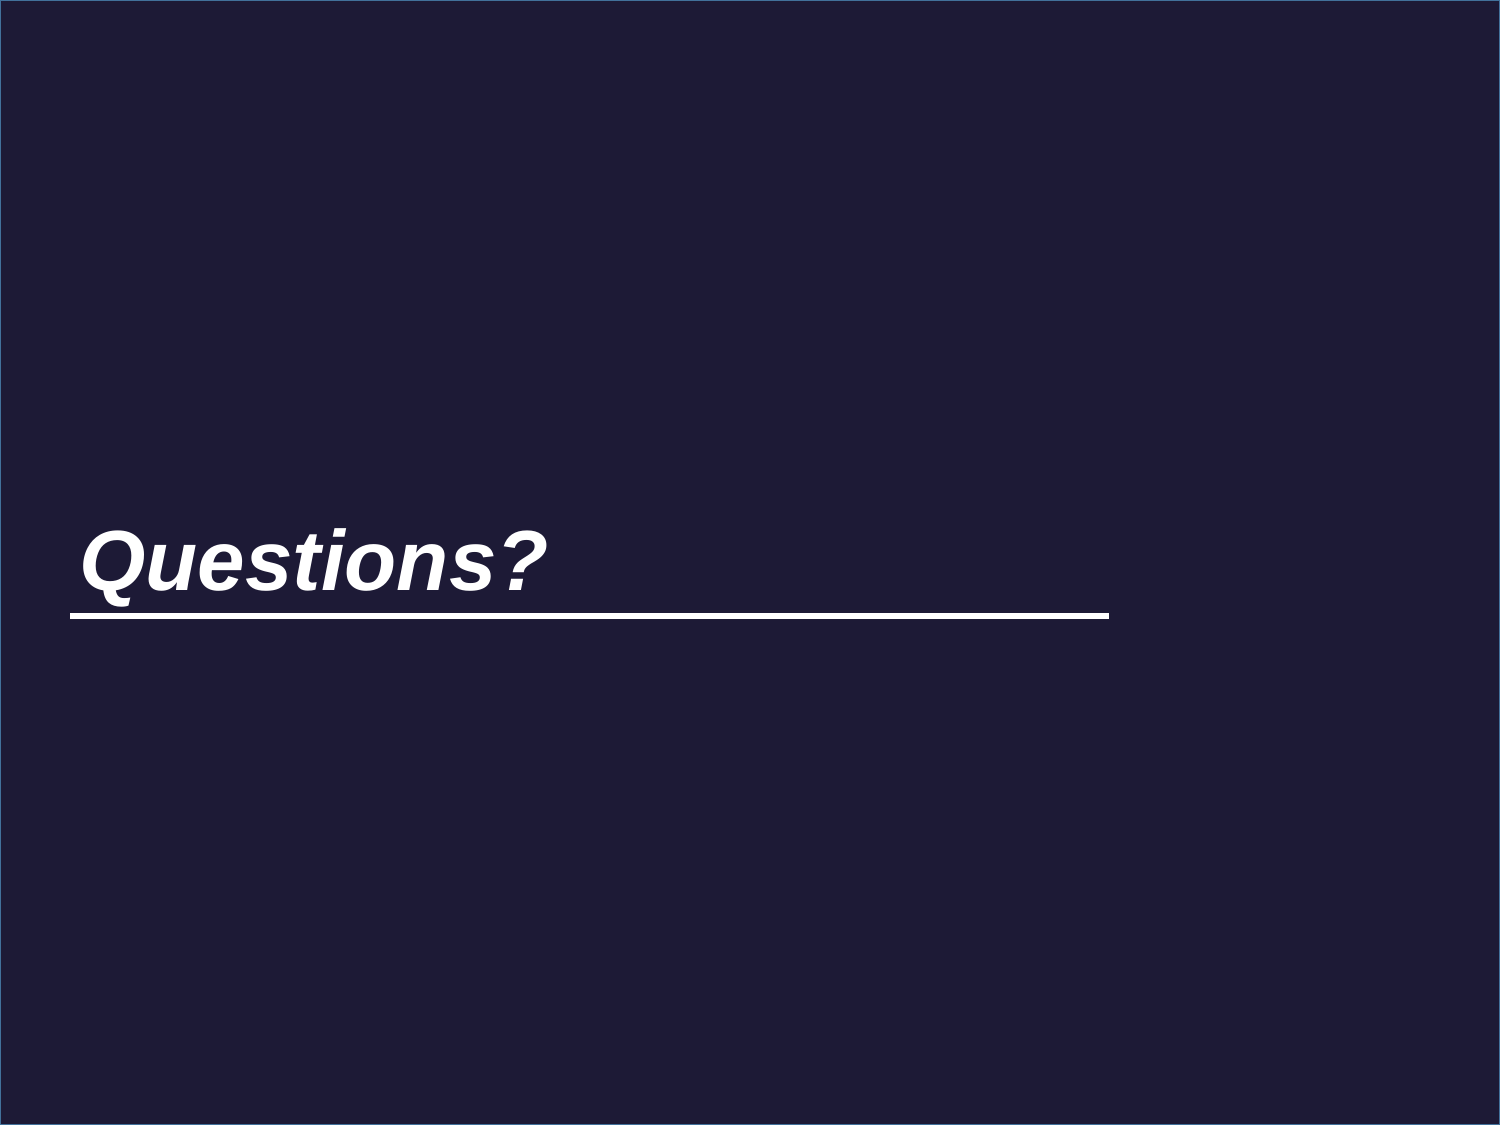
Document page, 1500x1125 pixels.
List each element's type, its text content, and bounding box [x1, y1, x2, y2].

title Questions? [64, 484, 1415, 628]
